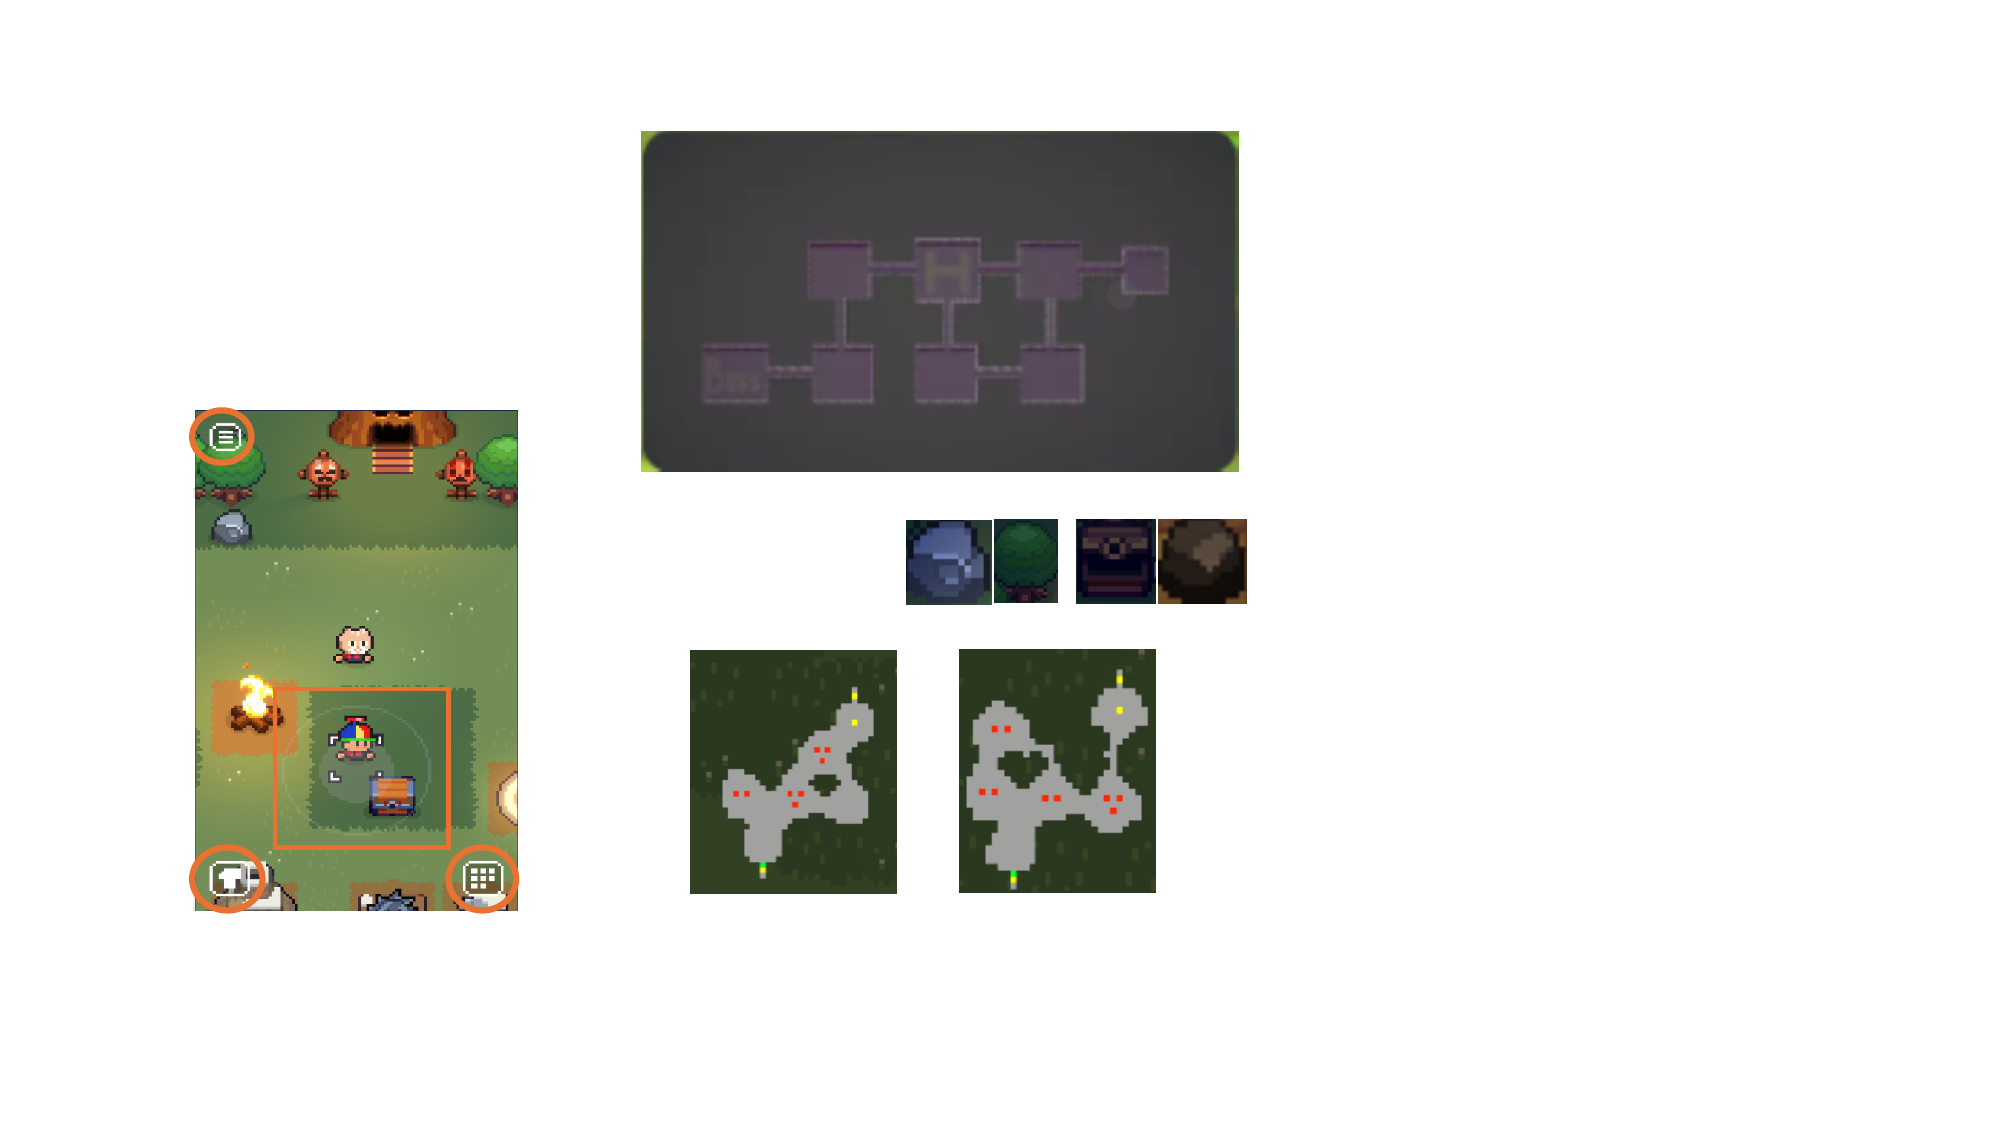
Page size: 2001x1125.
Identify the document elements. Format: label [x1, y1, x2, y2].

picture [993, 518, 1058, 604]
picture [689, 650, 898, 894]
text_box [191, 409, 519, 911]
picture [641, 131, 1240, 473]
picture [959, 649, 1156, 893]
picture [1157, 518, 1248, 605]
picture [906, 519, 992, 606]
picture [1075, 518, 1156, 605]
